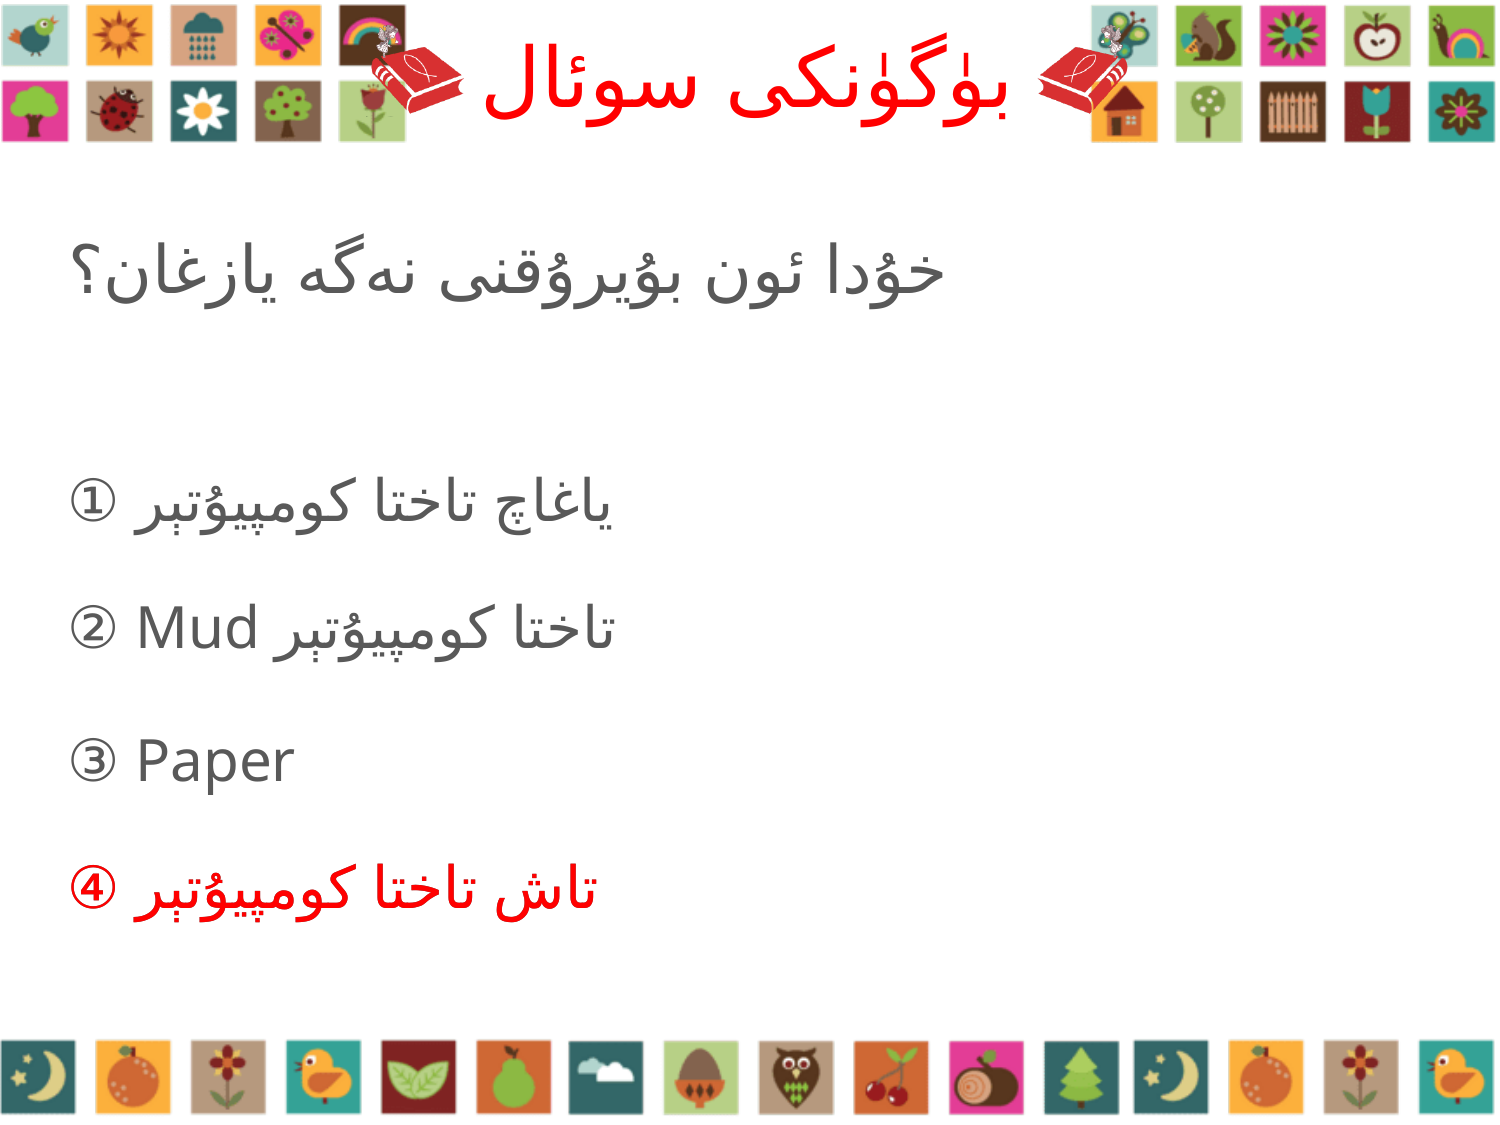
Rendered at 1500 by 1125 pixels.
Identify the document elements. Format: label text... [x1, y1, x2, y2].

text_box ③ Paper [53, 716, 1483, 801]
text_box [0, 1028, 1500, 1118]
text_box ④ تاش تاختا كومپيۇتېر [53, 842, 1483, 928]
text_box ② Mud تاختا كومپيۇتېر [53, 582, 1436, 668]
text_box ① ياغاچ تاختا كومپيۇتېر [53, 456, 1436, 541]
picture [0, 3, 496, 150]
text_box بۈگۈنكى سوئال [425, 16, 1078, 131]
text_box خۇدا ئون بۇيرۇقنى نەگە يازغان؟ [53, 219, 1436, 315]
picture [1005, 3, 1500, 150]
